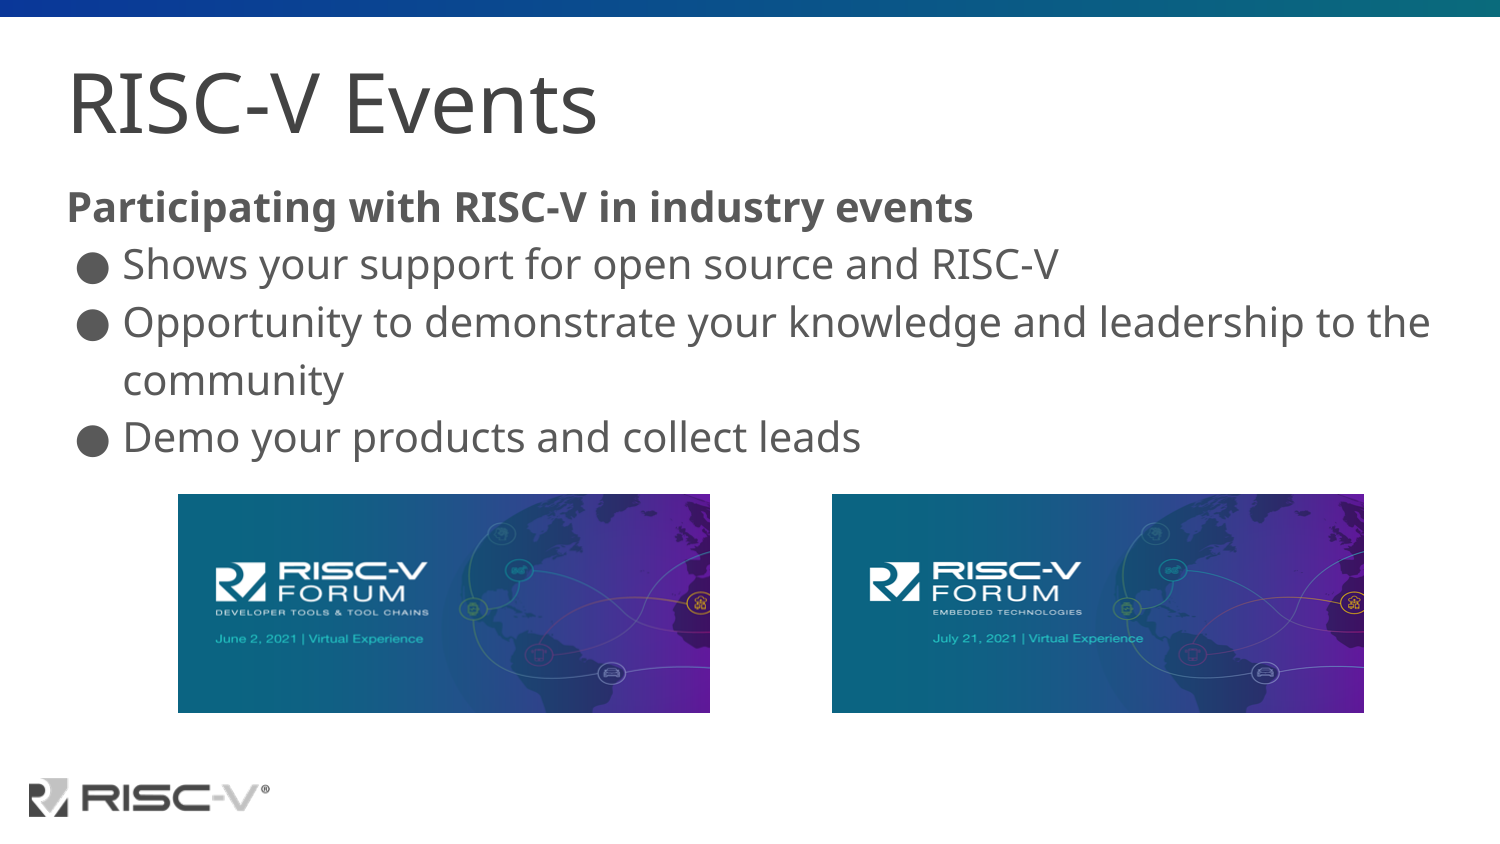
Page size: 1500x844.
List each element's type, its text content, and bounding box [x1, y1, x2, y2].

picture [178, 493, 710, 713]
picture [831, 493, 1364, 713]
picture [29, 778, 270, 817]
title RISC-V Events [51, 35, 1449, 158]
list Participating with RISC-V in industry events Shows your support for open source and RISC-V Opportunity to demonstrate your knowledge and leadership to the community Demo your products and collect leads [51, 158, 1449, 750]
